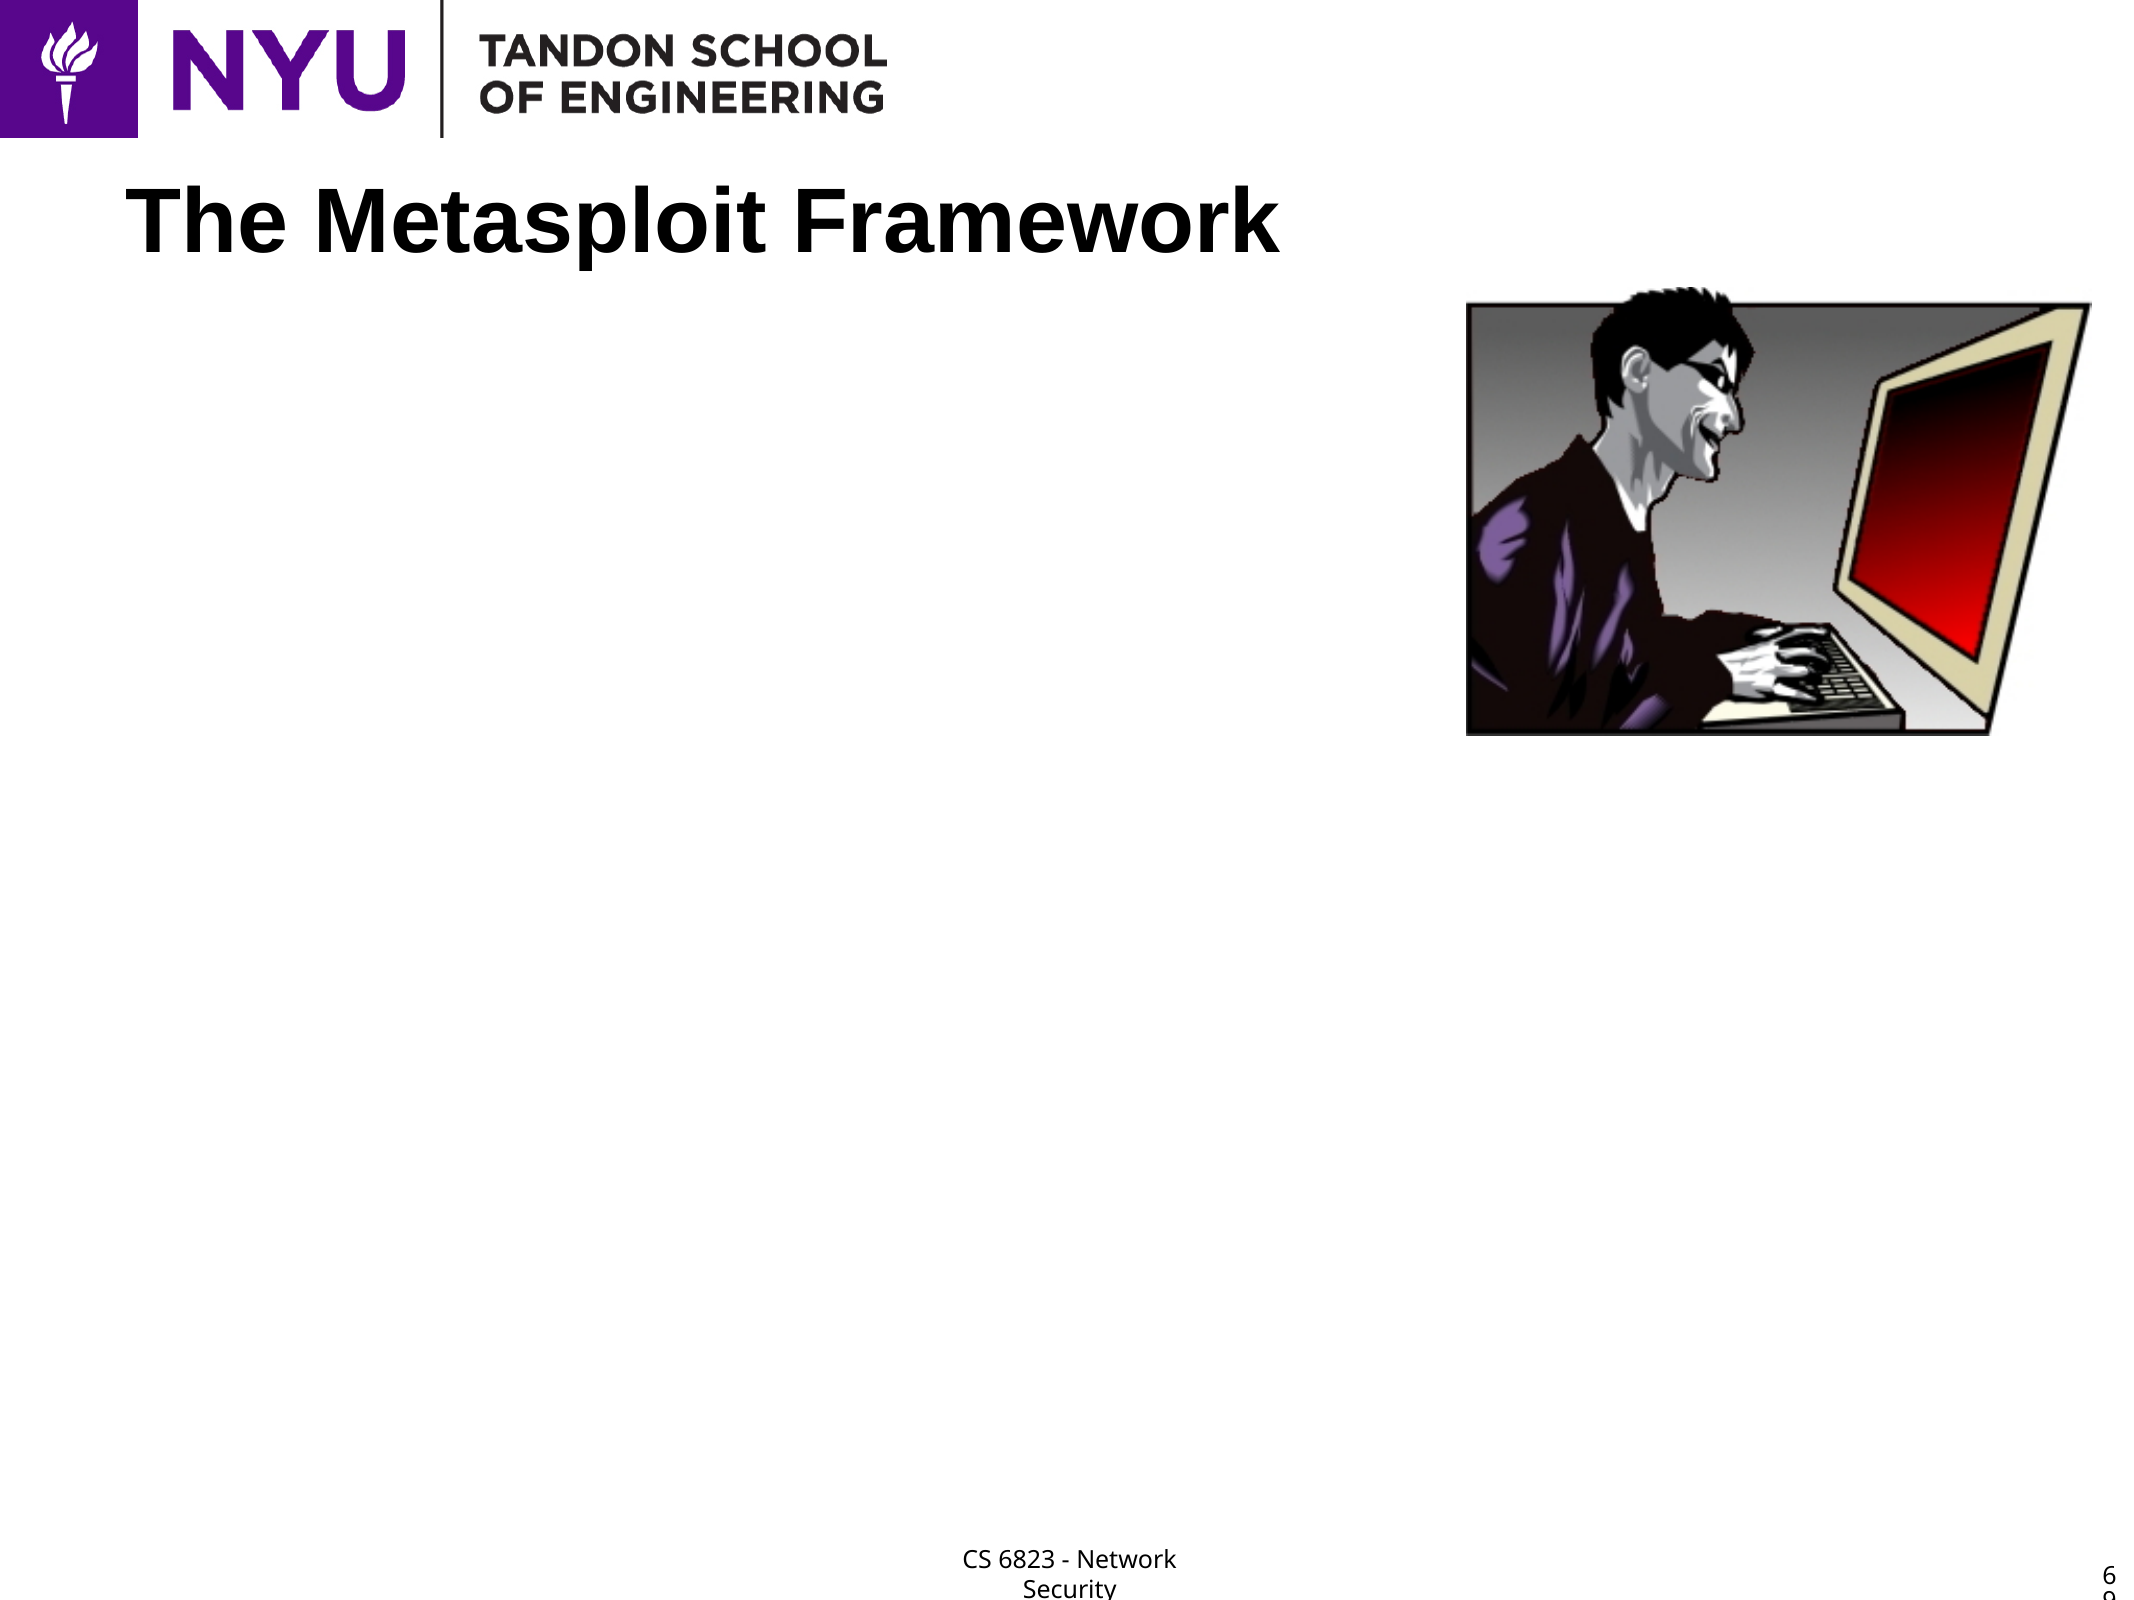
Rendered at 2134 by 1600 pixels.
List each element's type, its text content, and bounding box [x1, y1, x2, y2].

title The Metasploit Framework [104, 150, 2024, 299]
picture [1466, 287, 2092, 736]
picture [0, 0, 887, 138]
slide_number 69 [2086, 1551, 2132, 1599]
